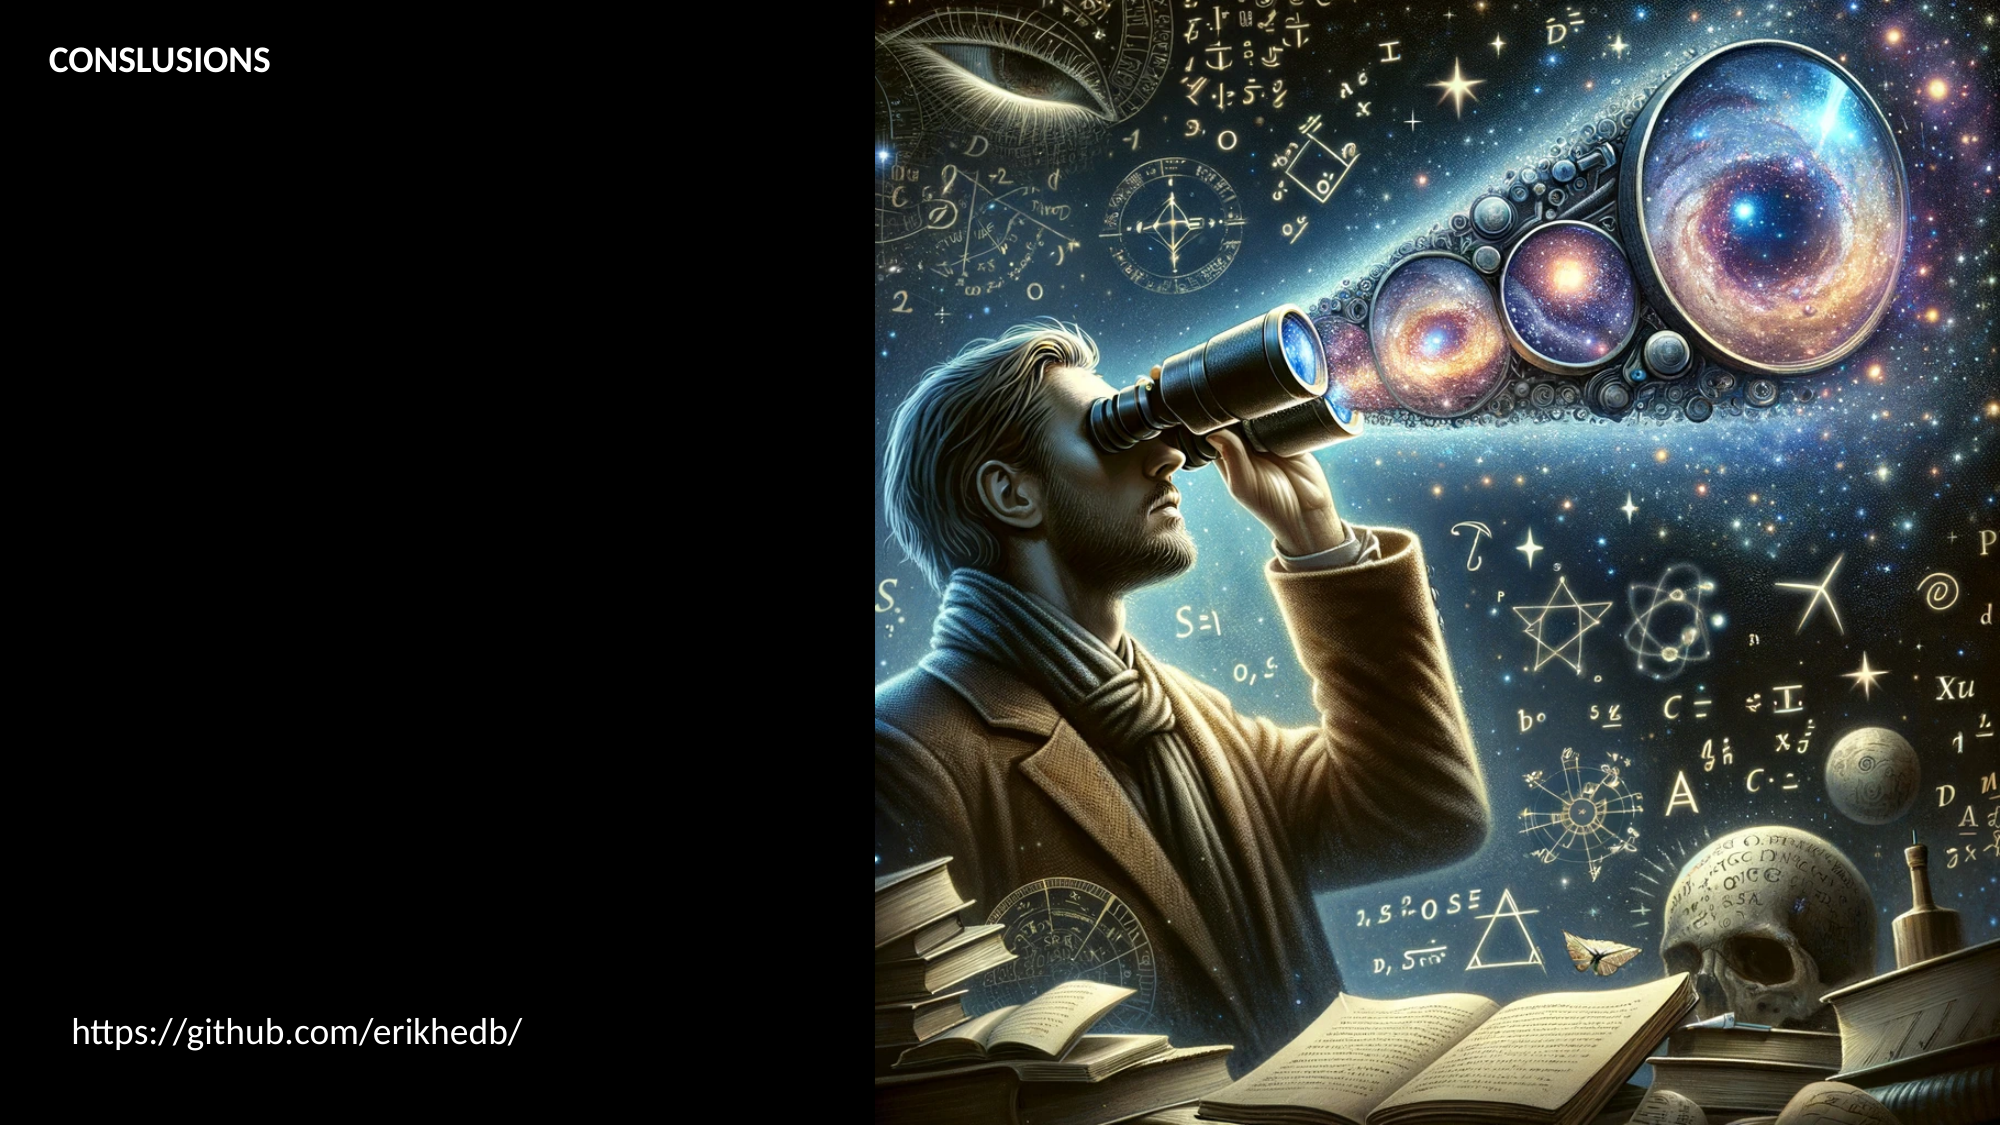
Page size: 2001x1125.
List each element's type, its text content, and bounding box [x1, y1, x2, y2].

picture [874, 0, 2000, 1125]
text_box https://github.com/erikhedb/ [56, 954, 874, 1060]
text_box CONSLUSIONS [34, 27, 874, 88]
